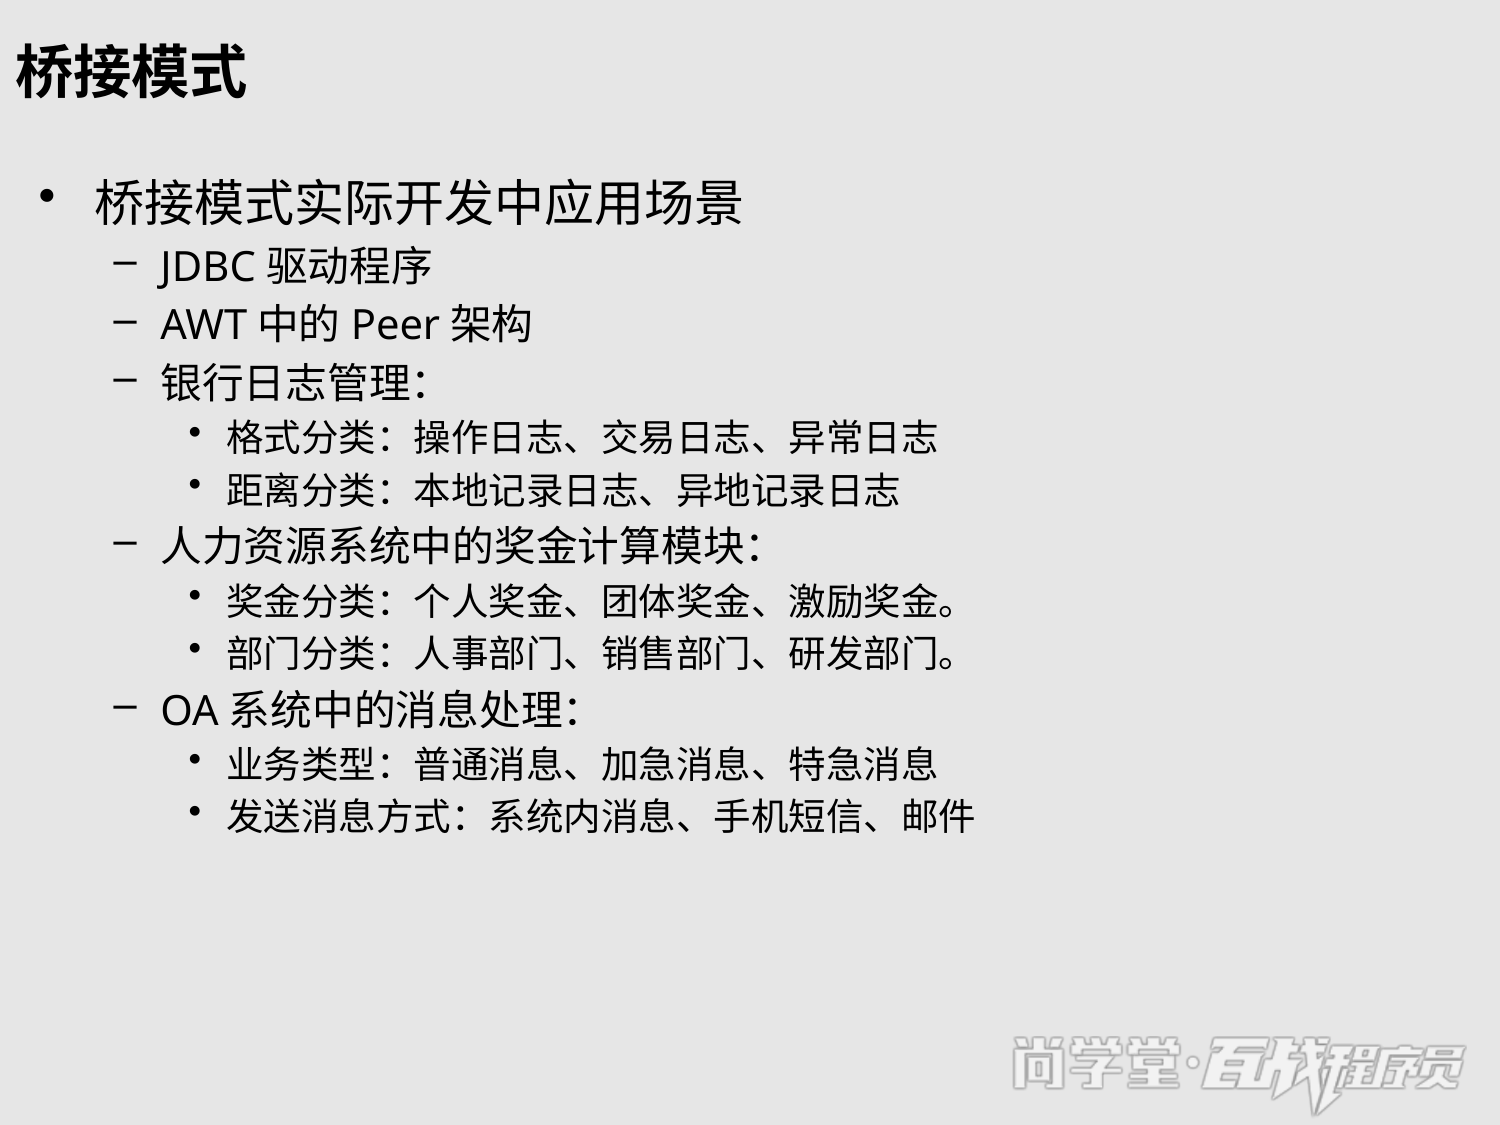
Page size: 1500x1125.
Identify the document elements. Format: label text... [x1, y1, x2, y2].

picture [1012, 1036, 1467, 1119]
list 桥接模式实际开发中应用场景 JDBC驱动程序 AWT中的Peer架构 银行日志管理： 格式分类：操作日志、交易日志、异常日志 距离分类：本地记录日志、异地记录日志 人力资源系统中的奖金计算模块： 奖金分类：个人奖金、团体奖金、激励奖金。 部门分类：人事部门、销售部门、研发部门。 OA系统中的消息处理： 业务类型：普通消息、加急消息、特急消息 发送消息方式：系统内消息、手机短信、邮件 [23, 164, 1465, 997]
title 桥接模式 [0, 0, 1164, 141]
